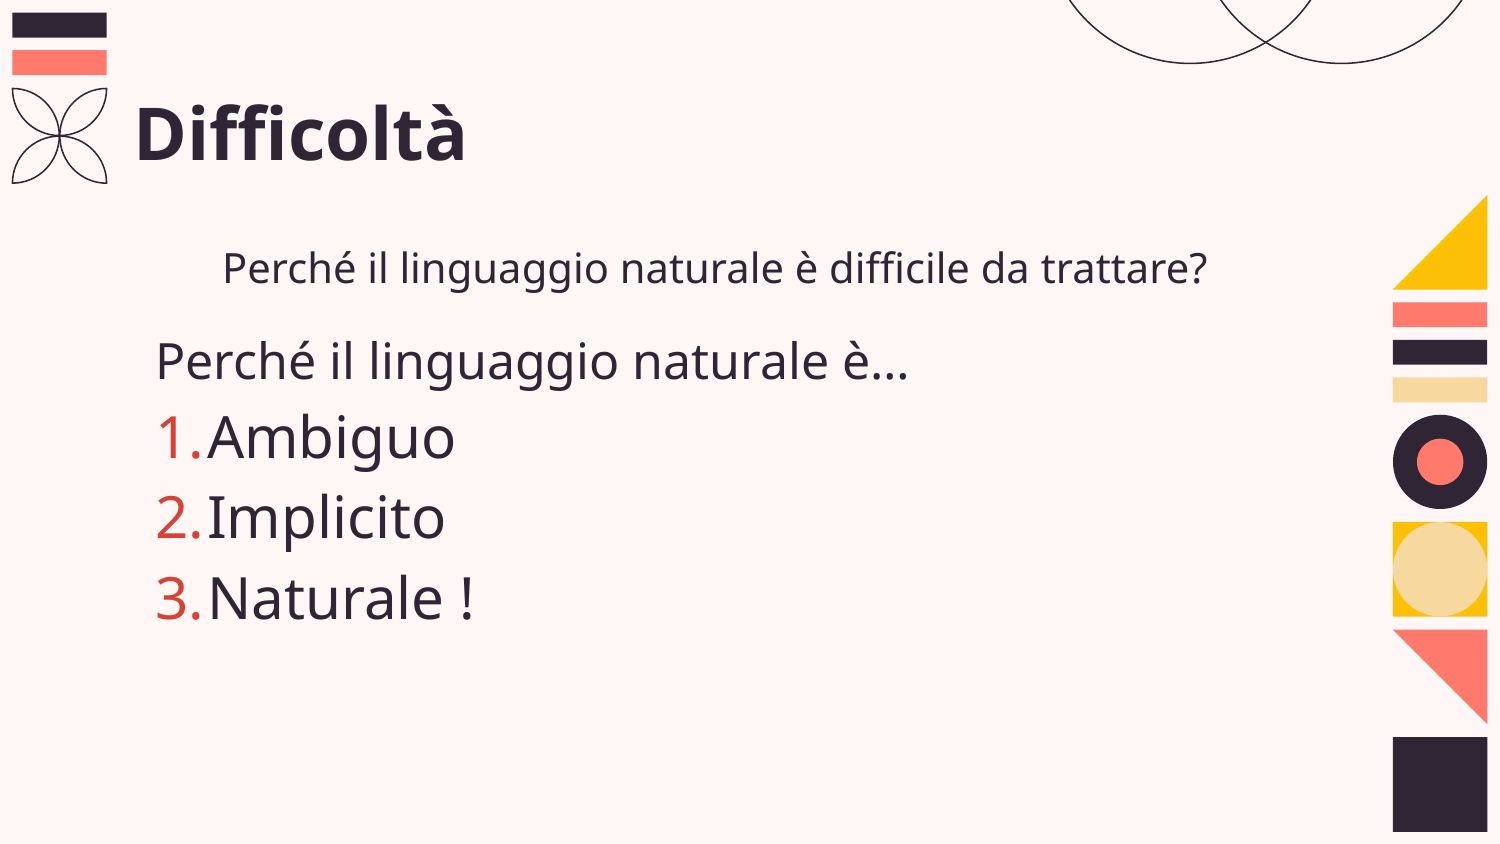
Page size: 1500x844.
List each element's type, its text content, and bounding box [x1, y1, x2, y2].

subtitle Perché il linguaggio naturale è… Ambiguo Implicito Naturale ! [116, 305, 1161, 756]
title Difficoltà [118, 72, 1382, 167]
subtitle Perché il linguaggio naturale è difficile da trattare? [184, 219, 1316, 284]
